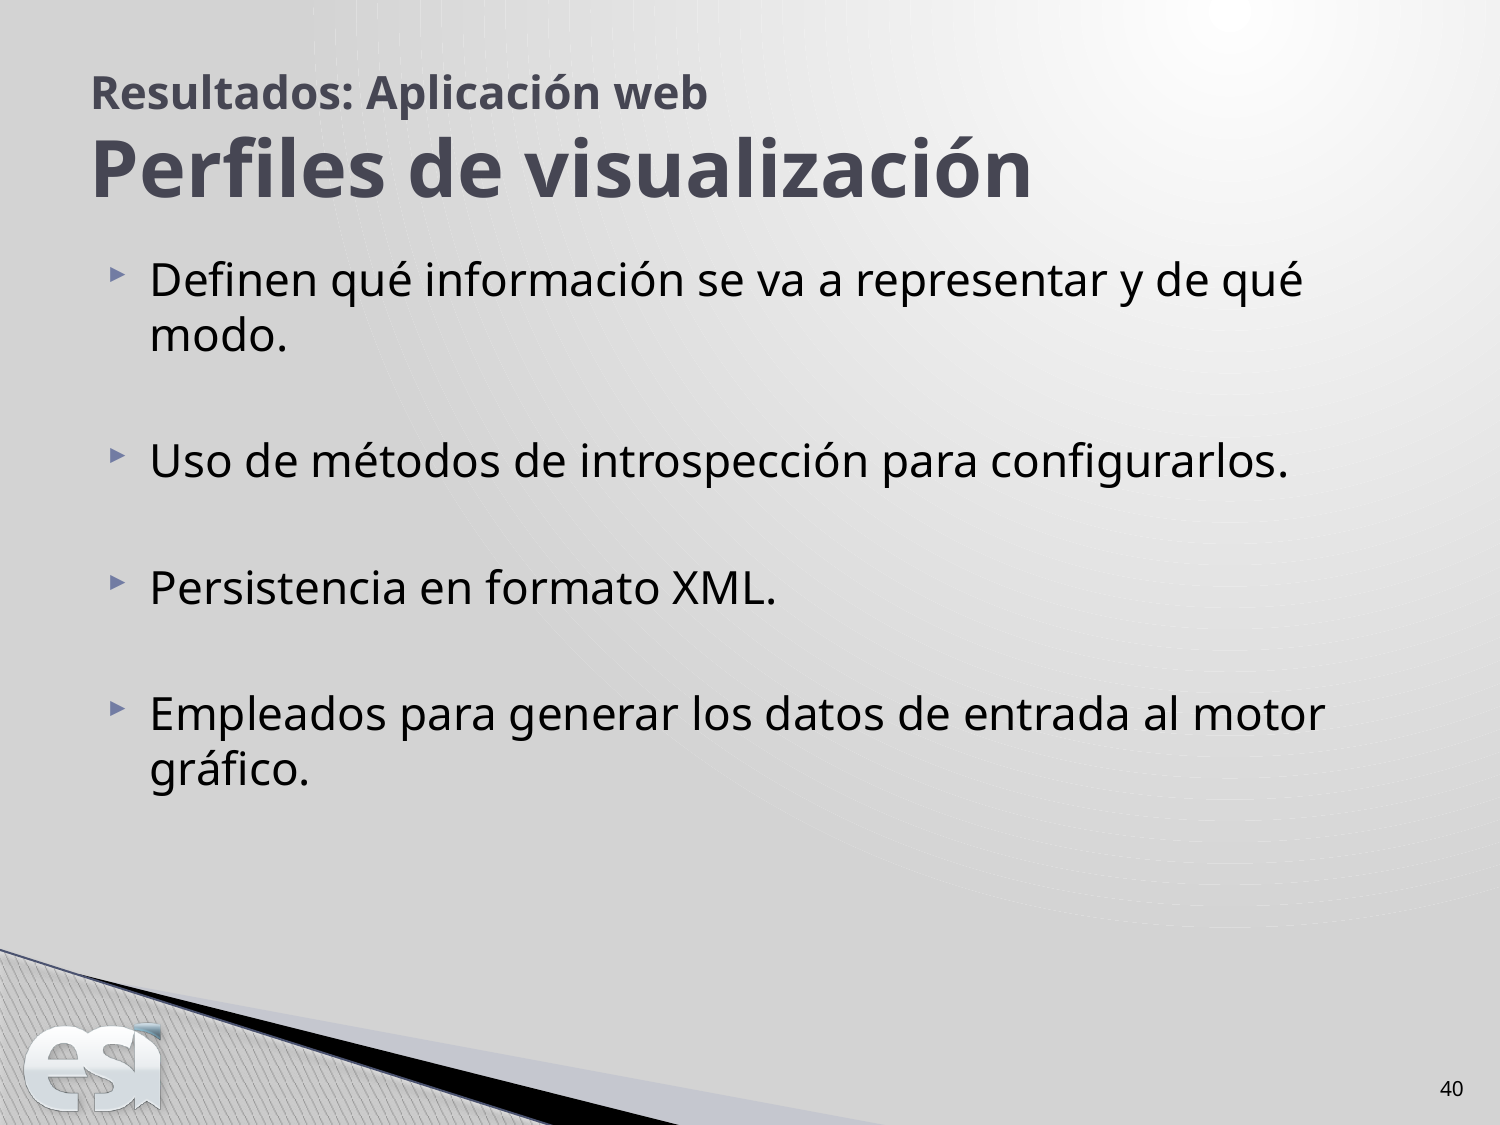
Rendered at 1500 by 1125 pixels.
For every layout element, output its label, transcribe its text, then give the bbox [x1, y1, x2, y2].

title Resultados: Aplicación web Perfiles de visualización [75, 45, 1425, 233]
list Definen qué información se va a representar y de qué modo. Uso de métodos de introspección para configurarlos. Persistencia en formato XML. Empleados para generar los datos de entrada al motor gráfico. [75, 243, 1425, 986]
picture [17, 1017, 172, 1116]
slide_number 40 [1418, 1051, 1479, 1112]
